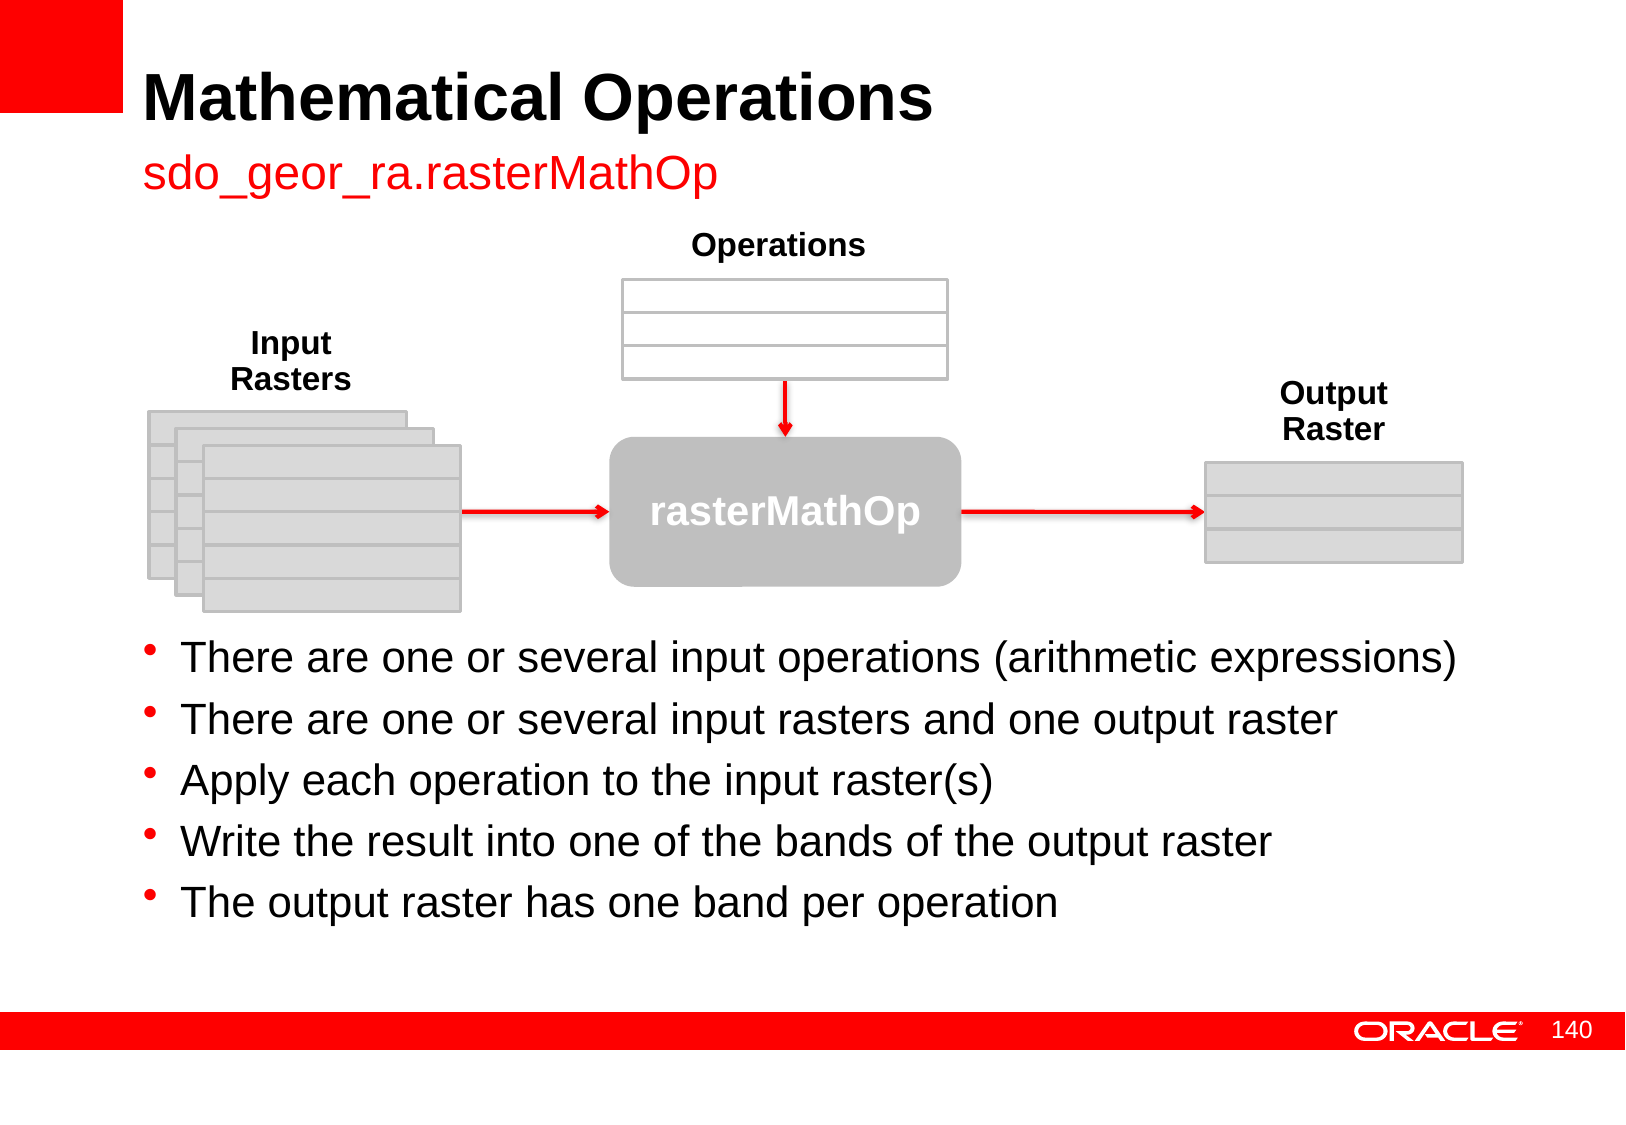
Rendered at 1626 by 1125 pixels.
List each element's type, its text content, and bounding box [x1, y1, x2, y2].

picture [0, 0, 123, 113]
list sdo_geor_ra.rasterMathOp [142, 141, 1606, 209]
list There are one or several input operations (arithmetic expressions) There are one or several input rasters and one output raster Apply each operation to the input raster(s) Write the result into one of the bands of the output raster The output raster has one band per operation [142, 628, 1606, 997]
text_box Output Raster [1218, 367, 1449, 457]
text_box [175, 428, 434, 596]
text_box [148, 411, 407, 579]
picture [0, 1012, 1625, 1050]
title Mathematical Operations [142, 53, 1606, 141]
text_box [202, 444, 461, 612]
text_box Operations [663, 218, 894, 273]
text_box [622, 278, 949, 380]
text_box rasterMathOp [607, 434, 964, 589]
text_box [1204, 462, 1463, 563]
text_box Input Rasters [175, 317, 407, 407]
